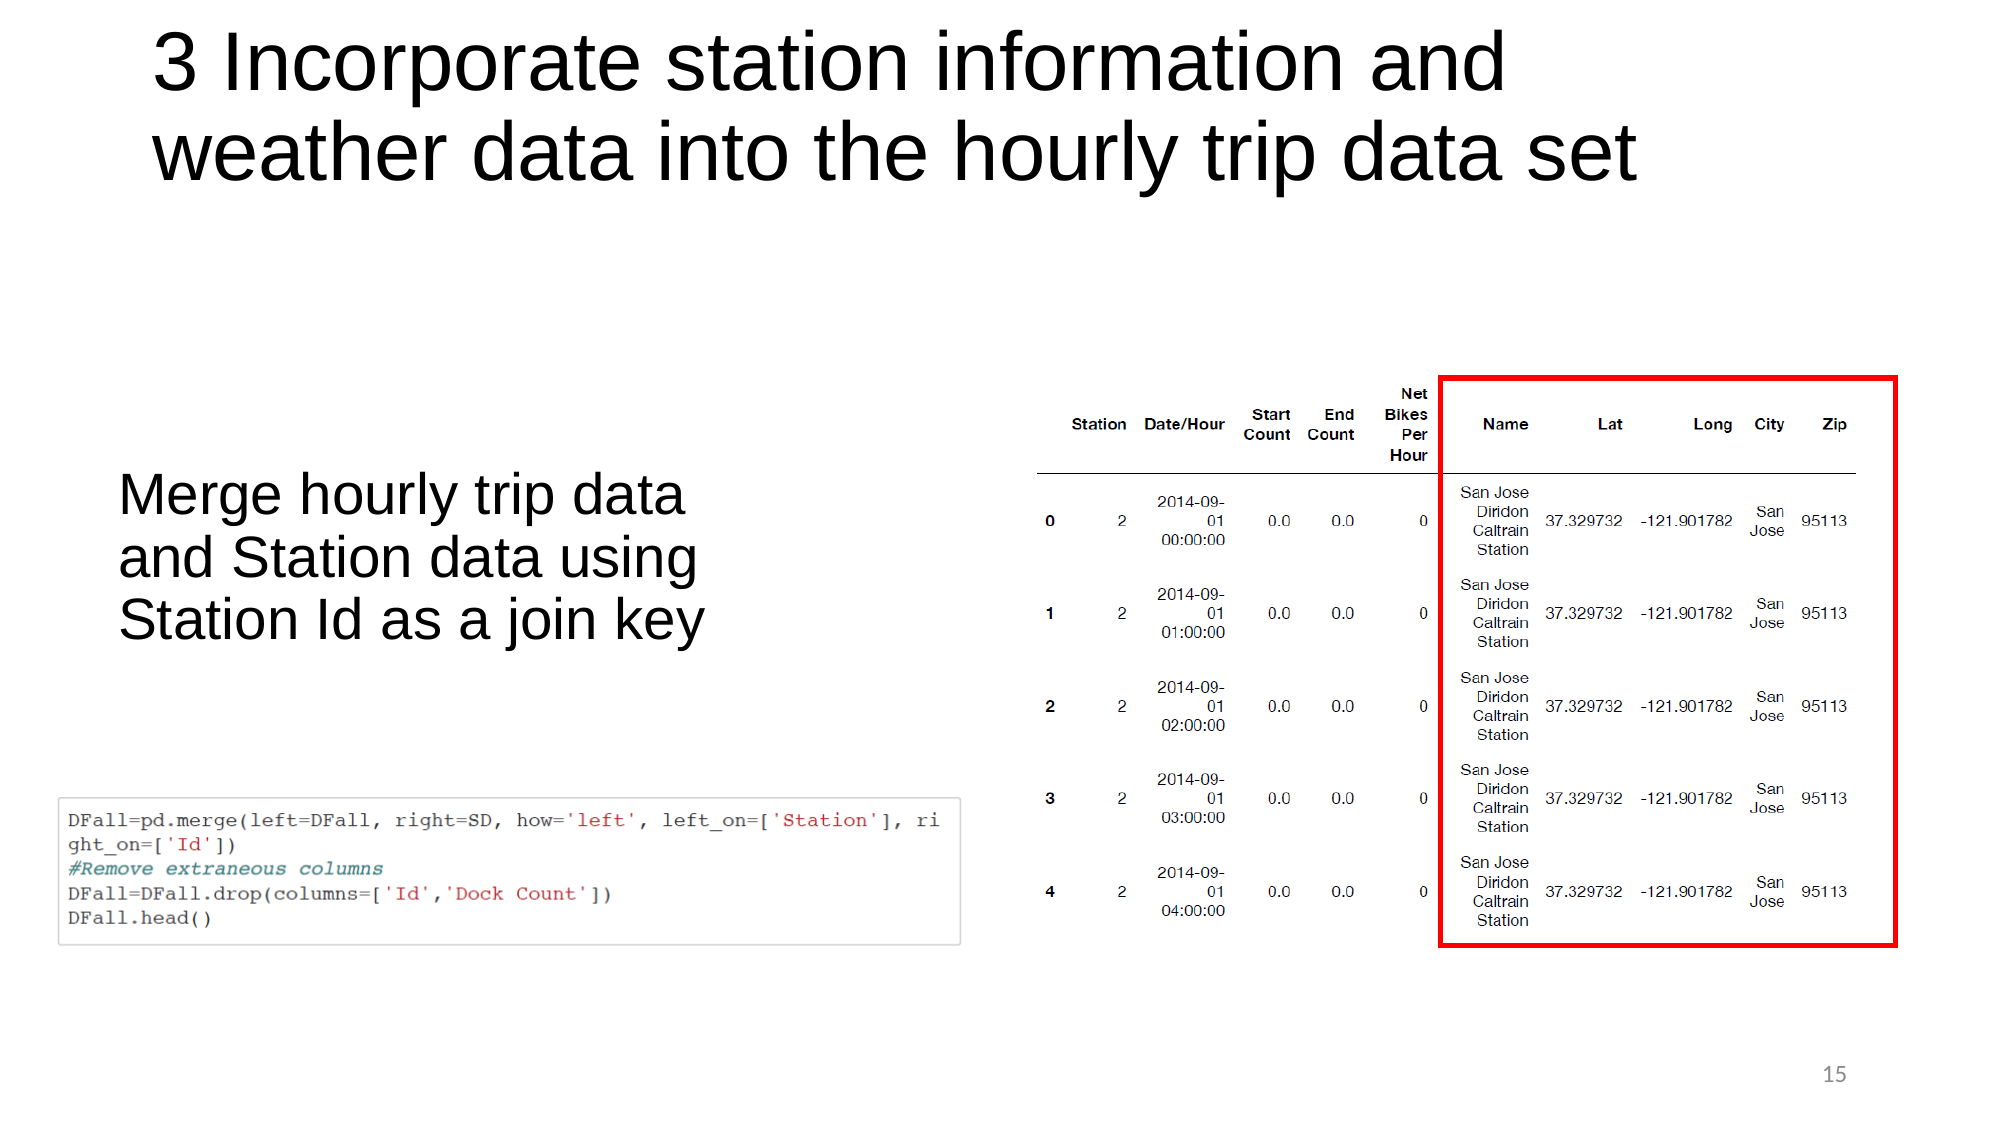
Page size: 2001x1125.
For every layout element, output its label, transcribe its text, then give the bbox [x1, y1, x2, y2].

picture [1024, 365, 1896, 946]
list Merge hourly trip data and Station data using Station Id as a join key [103, 456, 763, 787]
title 3 Incorporate station information and weather data into the hourly trip data set [137, 0, 1863, 218]
slide_number 15 [1412, 1042, 1863, 1103]
picture [53, 787, 977, 978]
